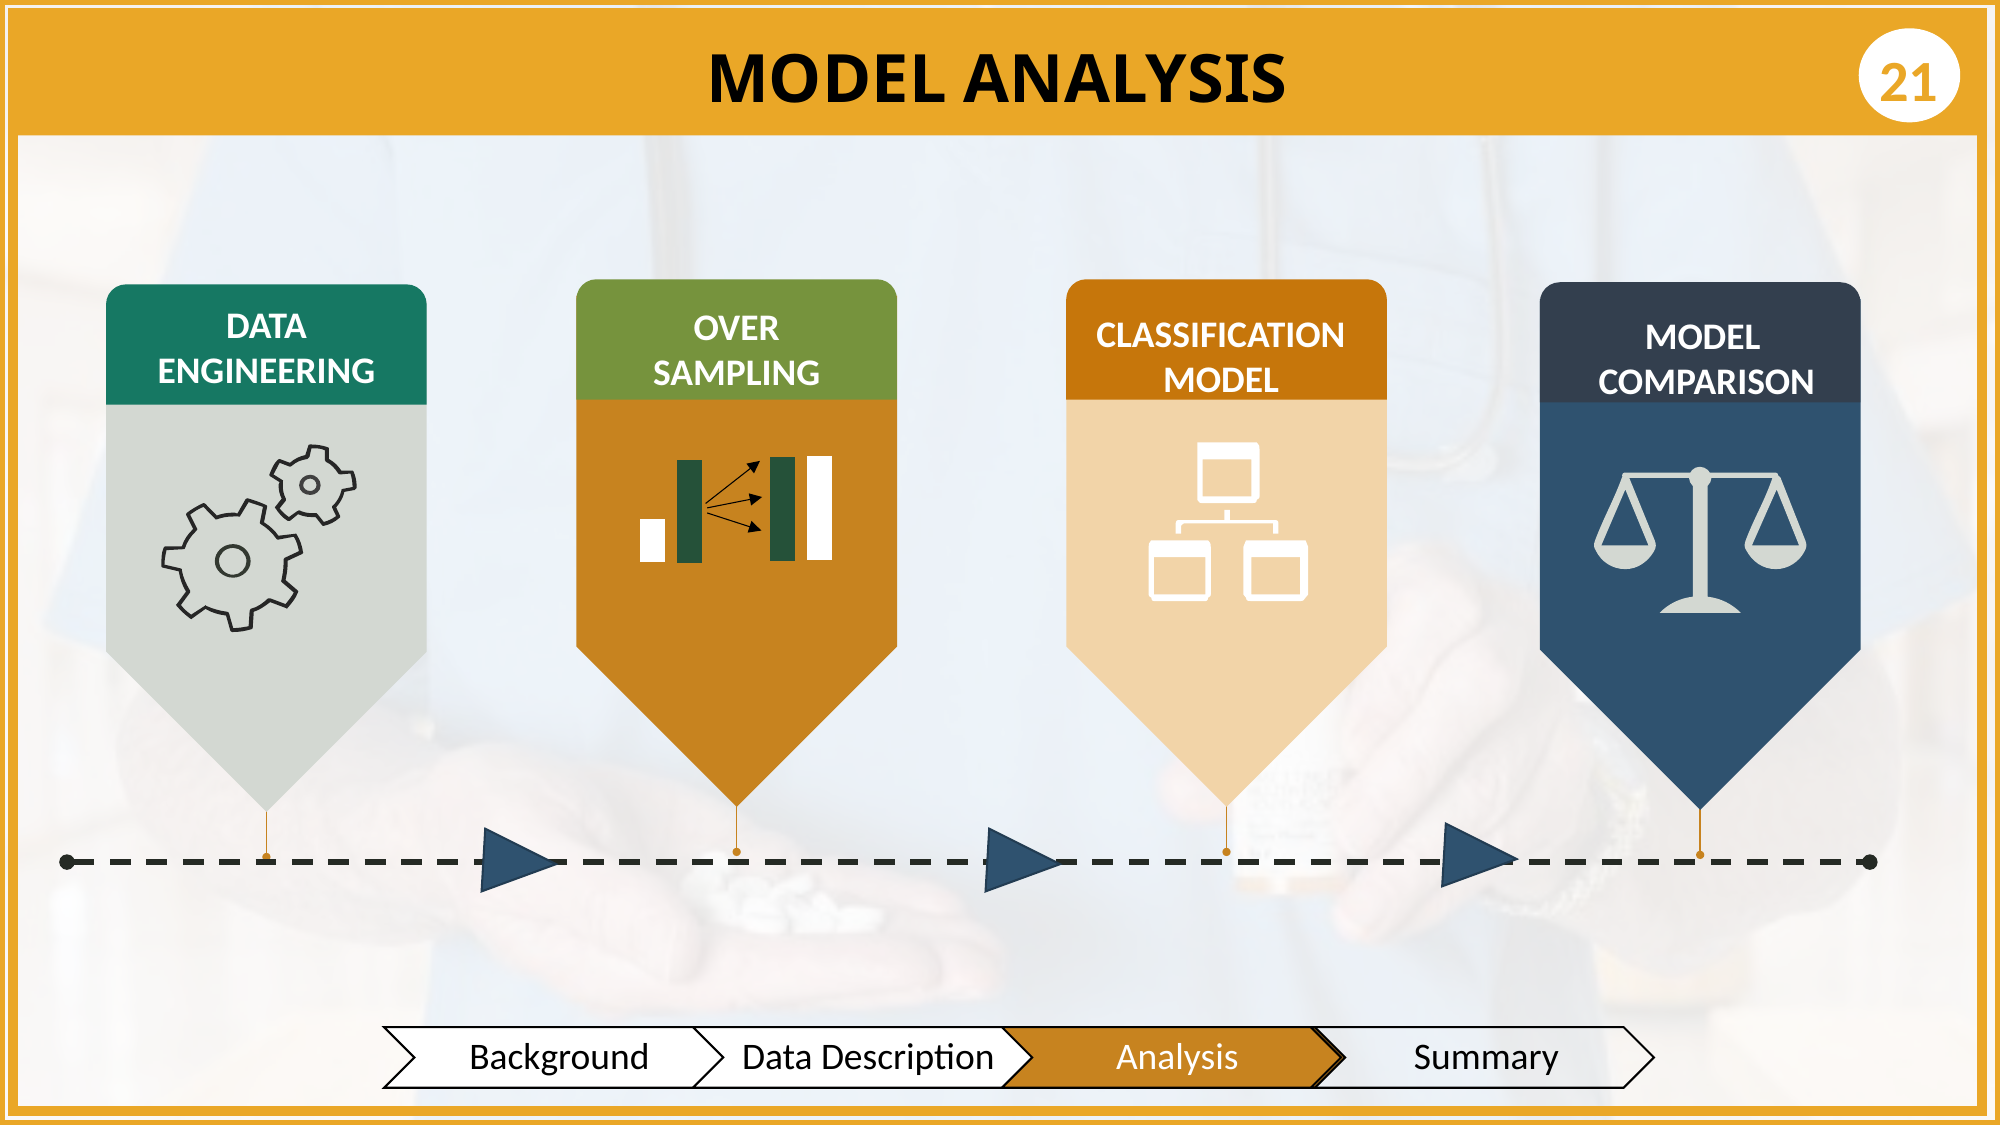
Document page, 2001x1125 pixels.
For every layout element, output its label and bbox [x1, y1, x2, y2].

text_box [1859, 29, 1967, 122]
text_box [1539, 282, 1861, 855]
text_box [1593, 466, 1807, 613]
text_box [383, 1027, 1655, 1088]
text_box [106, 284, 427, 858]
text_box [707, 512, 762, 531]
text_box [707, 496, 763, 508]
picture [0, 0, 2000, 1125]
text_box [576, 279, 897, 852]
text_box [705, 460, 760, 504]
text_box [1066, 279, 1387, 852]
